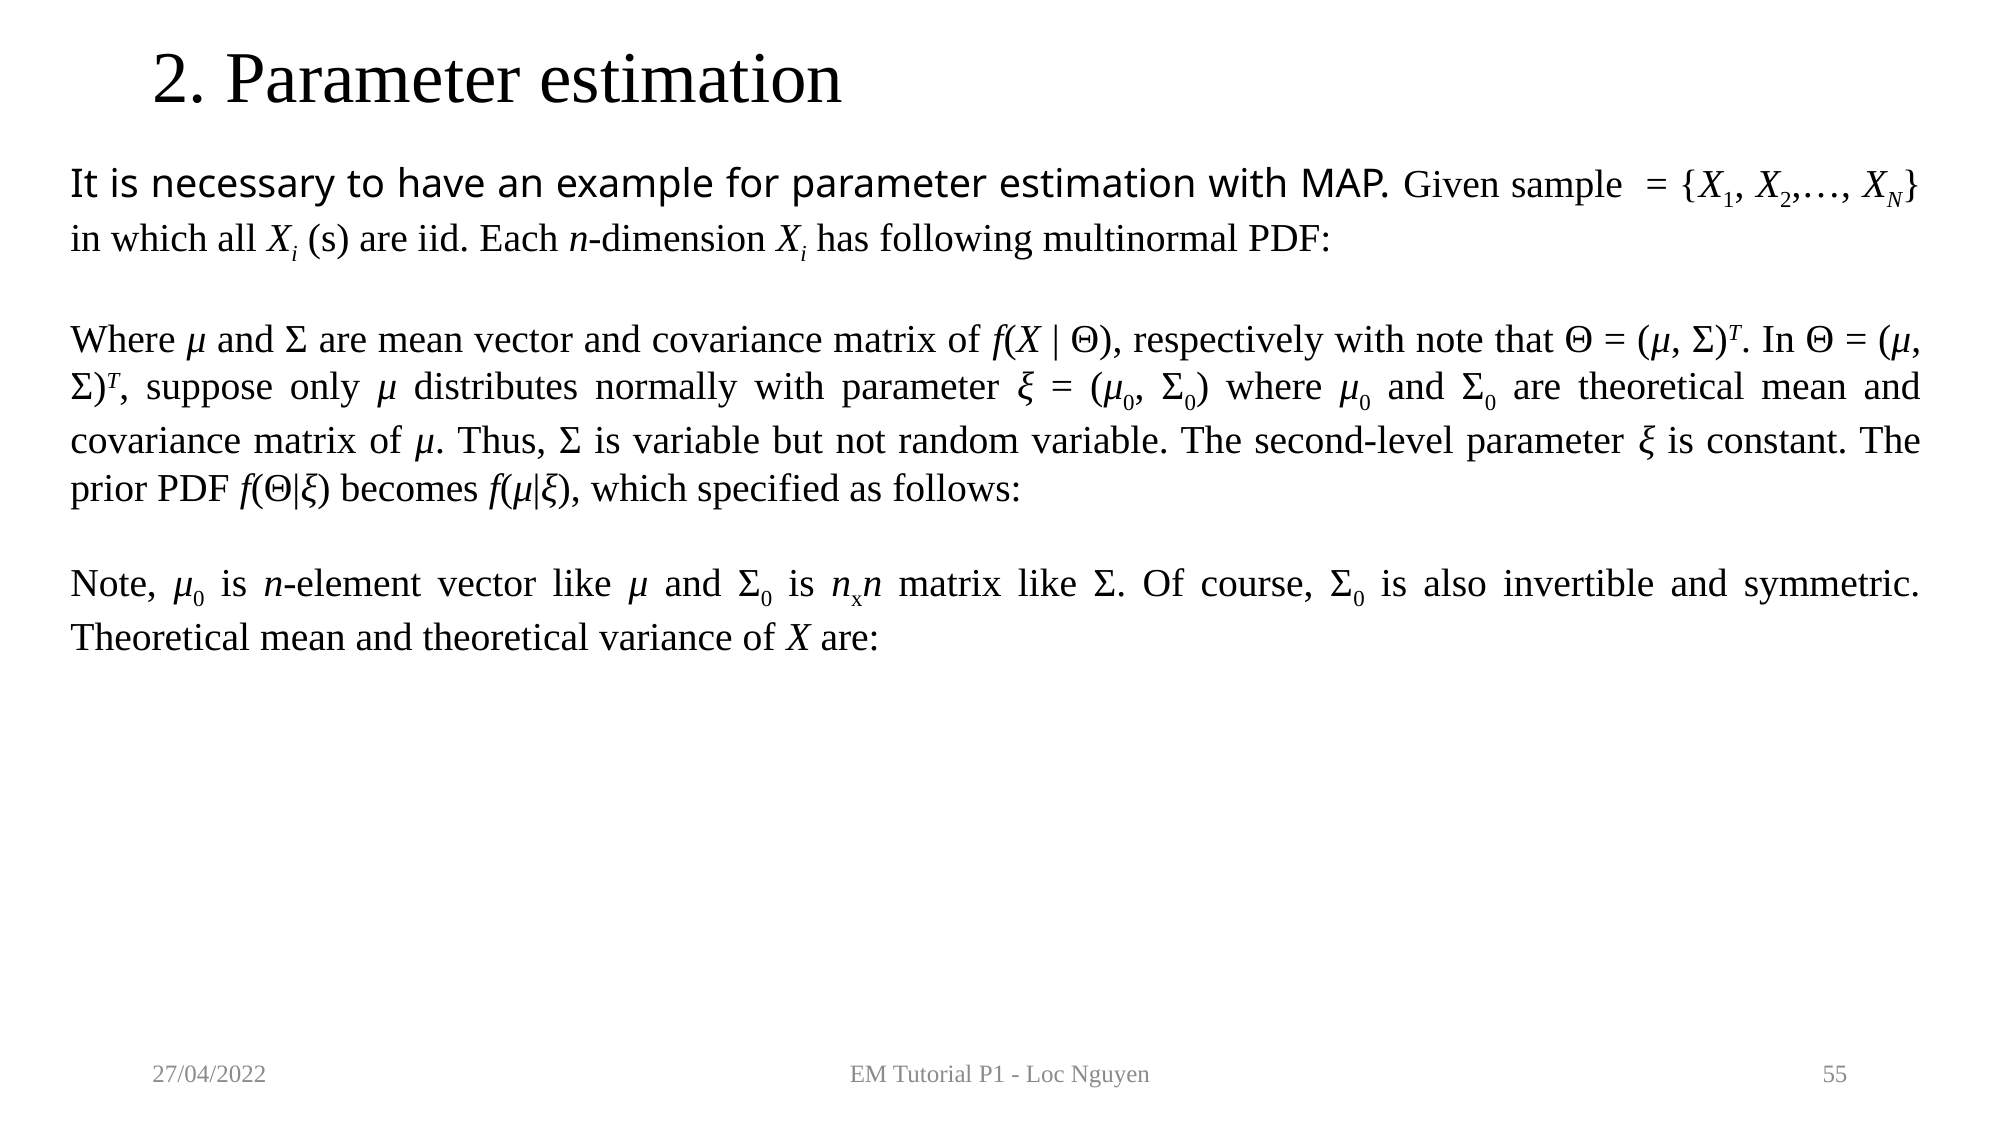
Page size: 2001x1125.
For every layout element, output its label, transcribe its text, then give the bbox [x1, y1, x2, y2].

footer EM Tutorial P1 - Loc Nguyen [662, 1042, 1338, 1103]
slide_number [137, 1042, 588, 1103]
title 2. Parameter estimation [137, 19, 1863, 128]
slide_number 55 [1412, 1042, 1863, 1103]
